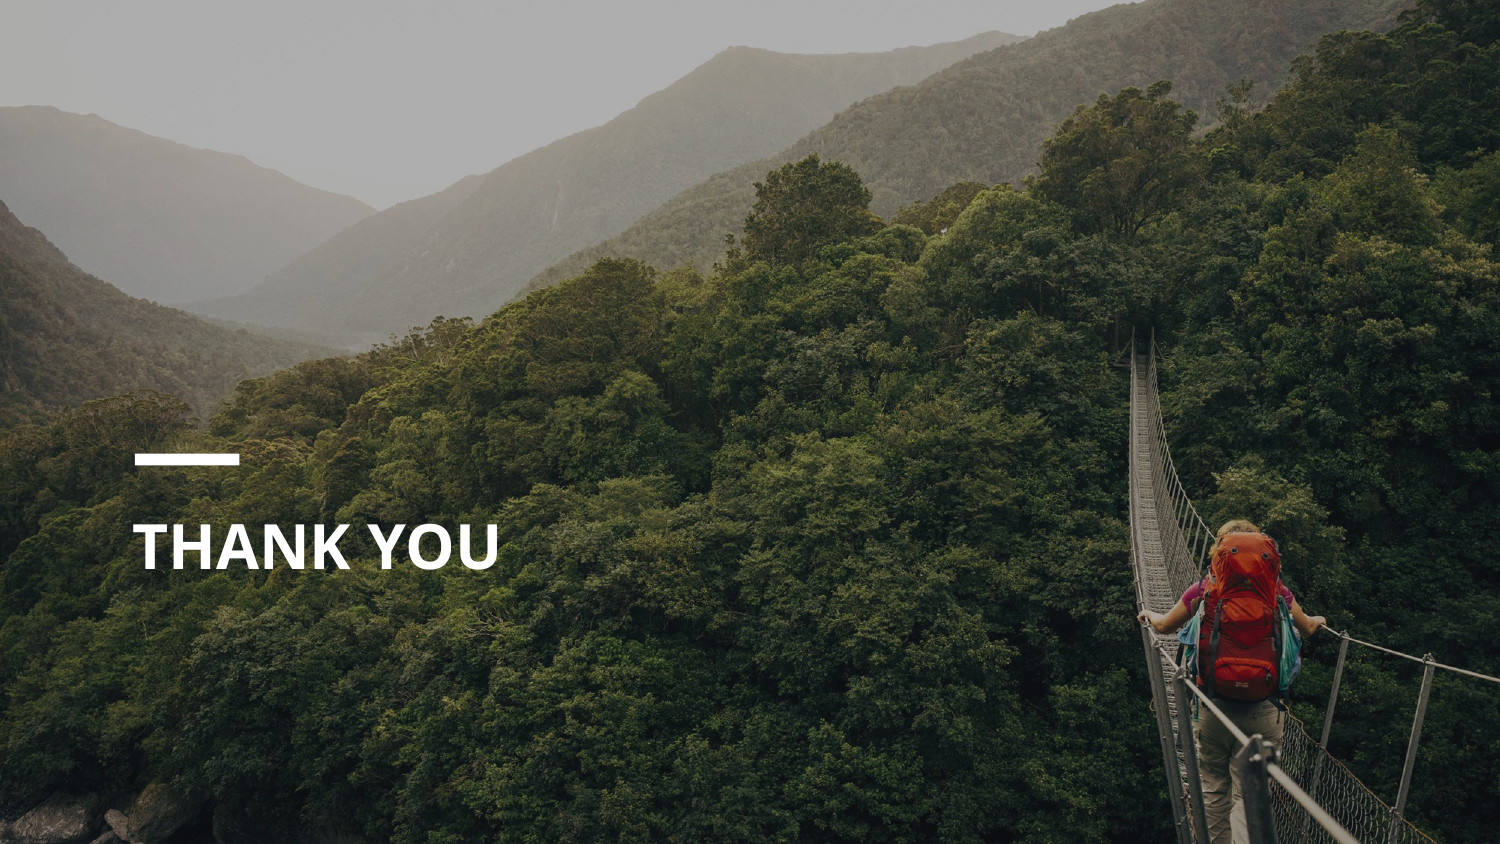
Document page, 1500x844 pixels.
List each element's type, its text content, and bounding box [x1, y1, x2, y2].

title THANK YOU [117, 491, 916, 730]
picture [0, 0, 1500, 844]
